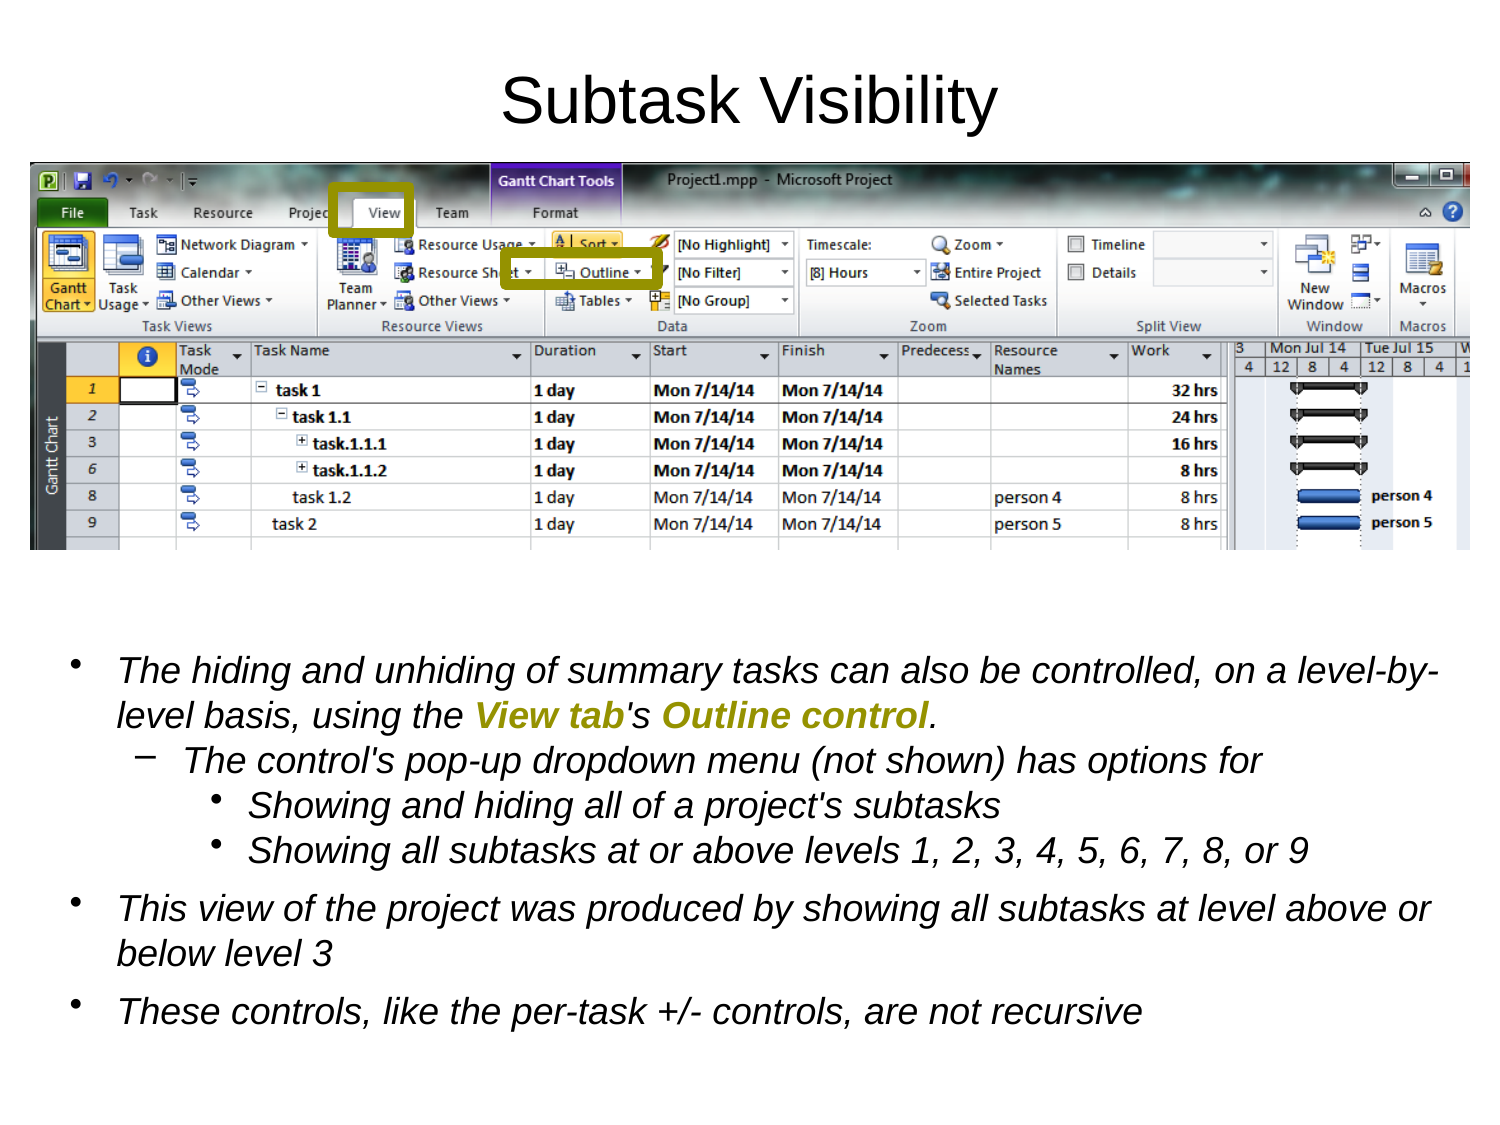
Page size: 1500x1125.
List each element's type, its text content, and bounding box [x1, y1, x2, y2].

picture [29, 162, 1471, 551]
title Subtask Visibility [75, 45, 1425, 149]
list The hiding and unhiding of summary tasks can also be controlled, on a level-by-level basis, using the View tab's Outline control. The control's pop-up dropdown menu (not shown) has options for Showing and hiding all of a project's subtasks Showing all subtasks at or above levels 1, 2, 3, 4, 5, 6, 7, 8, or 9 This view of the project was produced by showing all subtasks at level above or below level 3 These controls, like the per-task +/- controls, are not recursive [54, 639, 1480, 1064]
